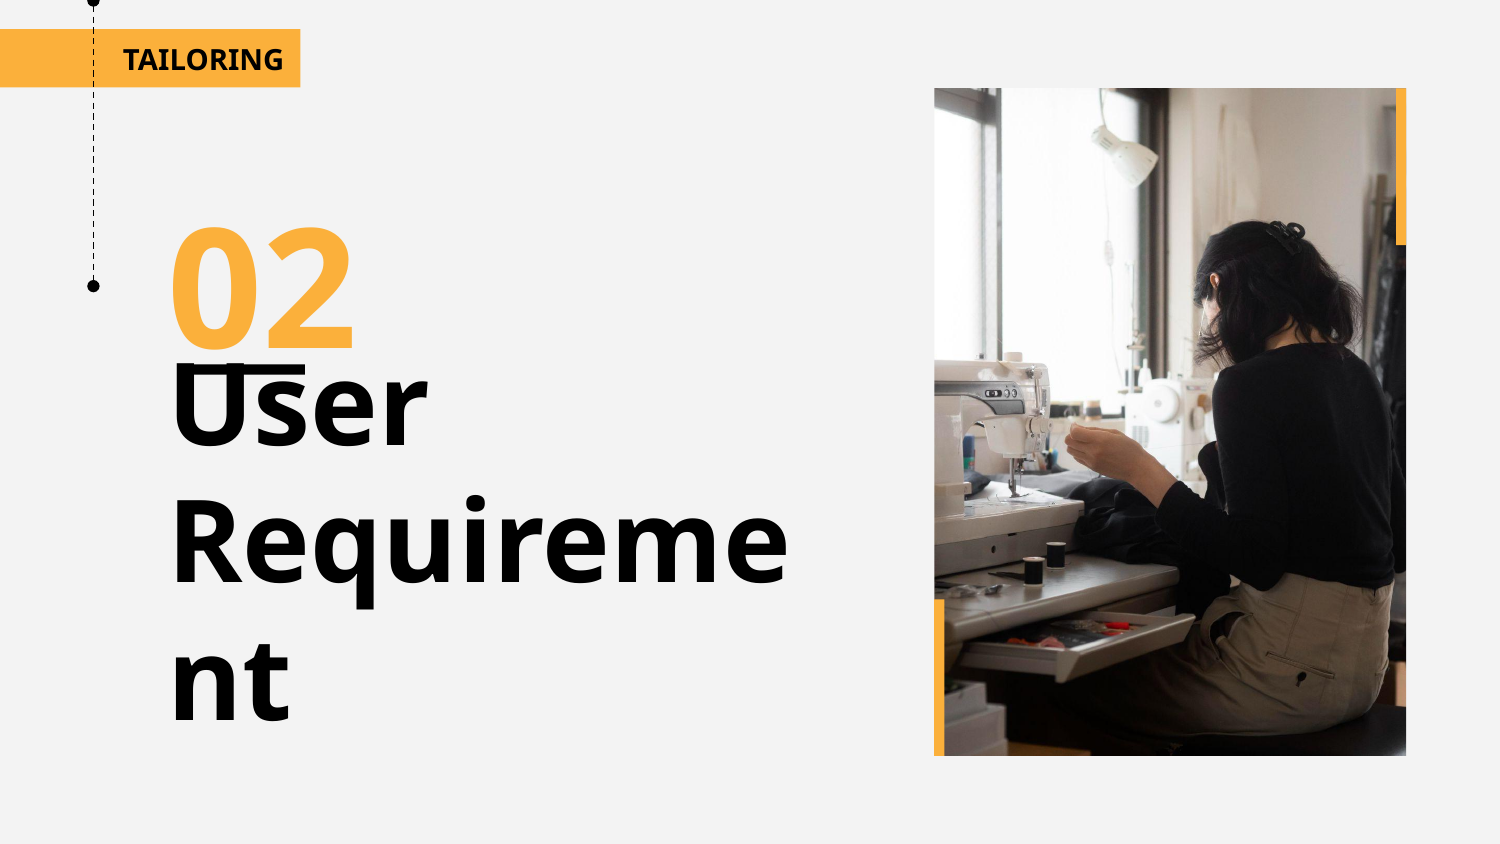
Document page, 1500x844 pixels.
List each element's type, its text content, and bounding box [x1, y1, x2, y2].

picture [933, 88, 1407, 757]
text_box TAILORING [31, 30, 300, 89]
title User Requirement [152, 467, 881, 606]
title 02 [152, 212, 458, 351]
text_box [180, 364, 305, 375]
